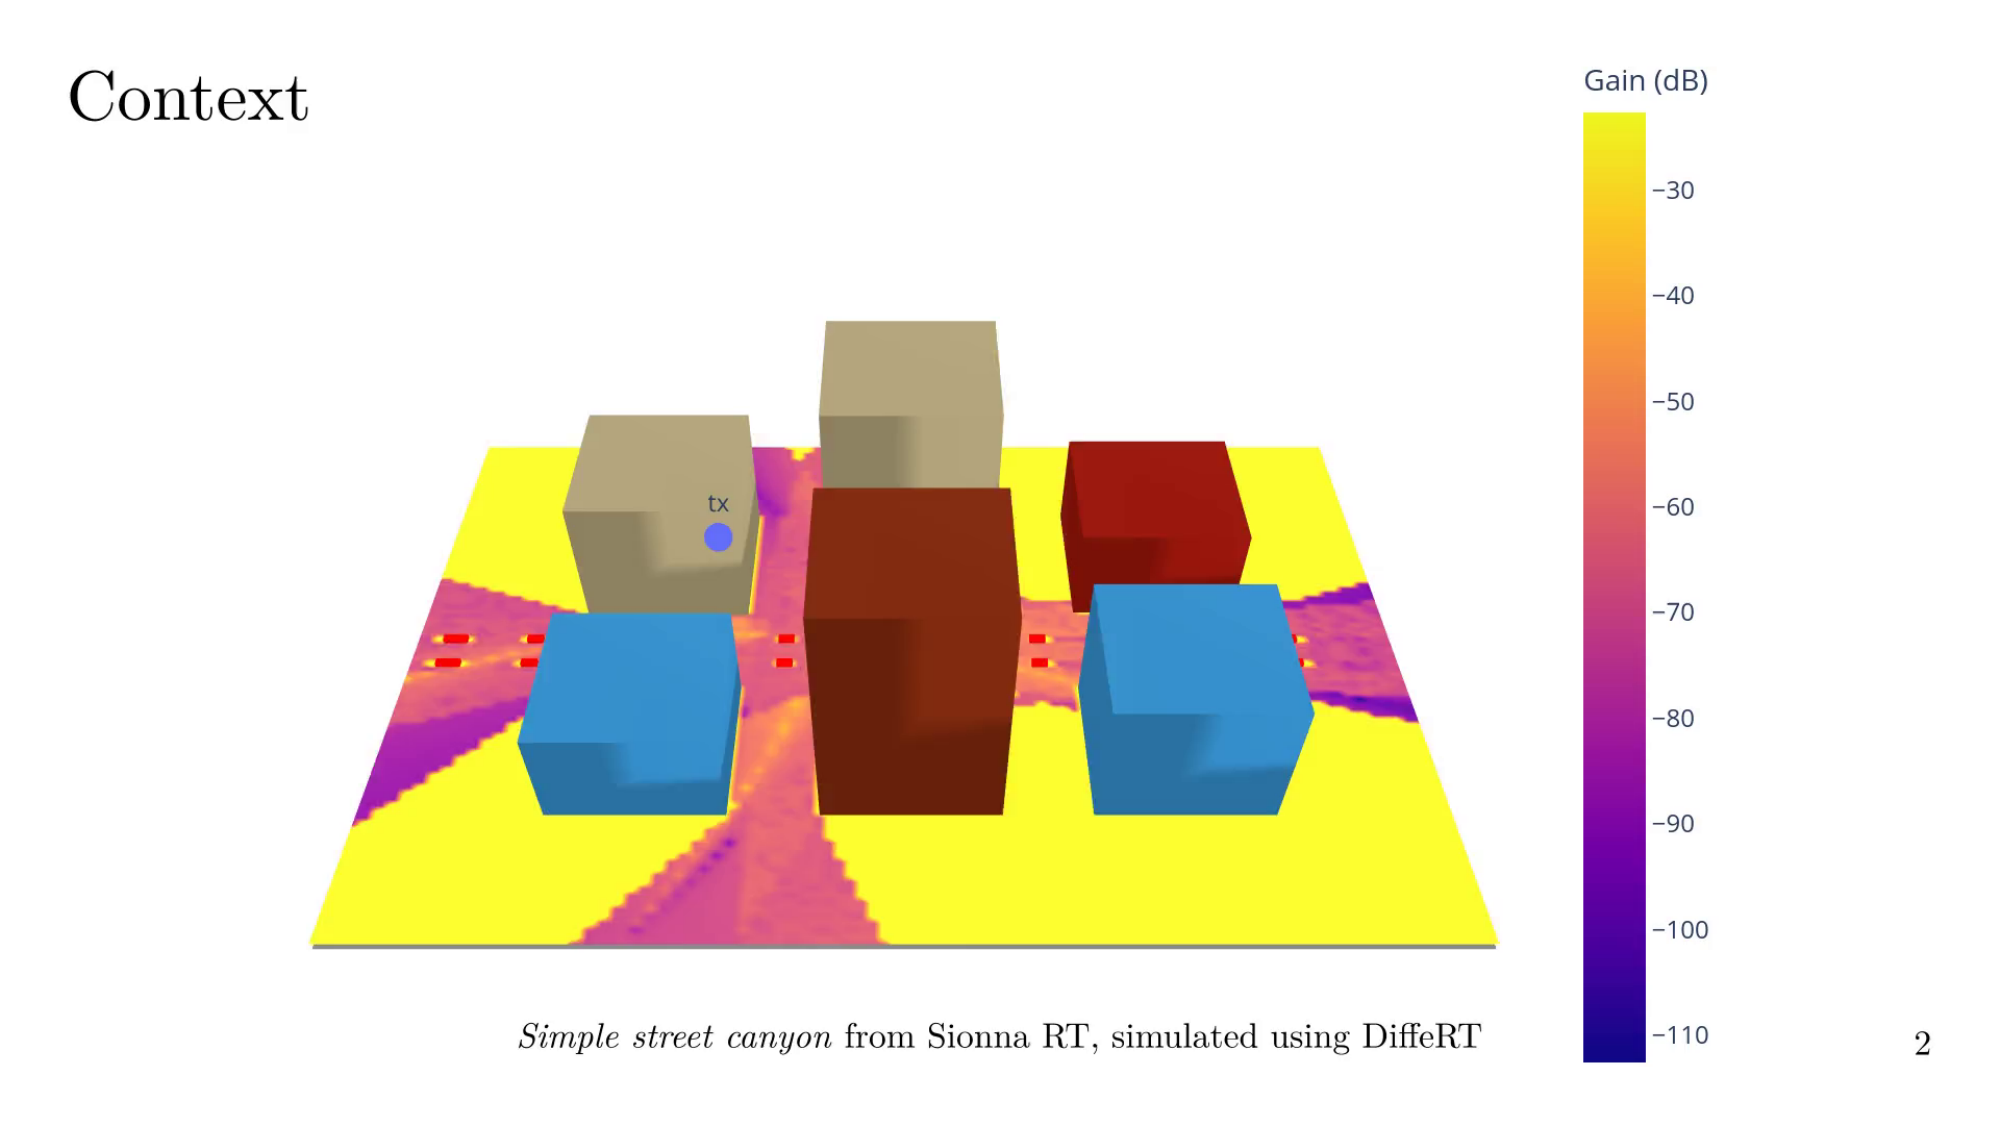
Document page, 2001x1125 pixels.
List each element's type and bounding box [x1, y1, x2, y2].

text_box [0, 0, 2000, 1125]
